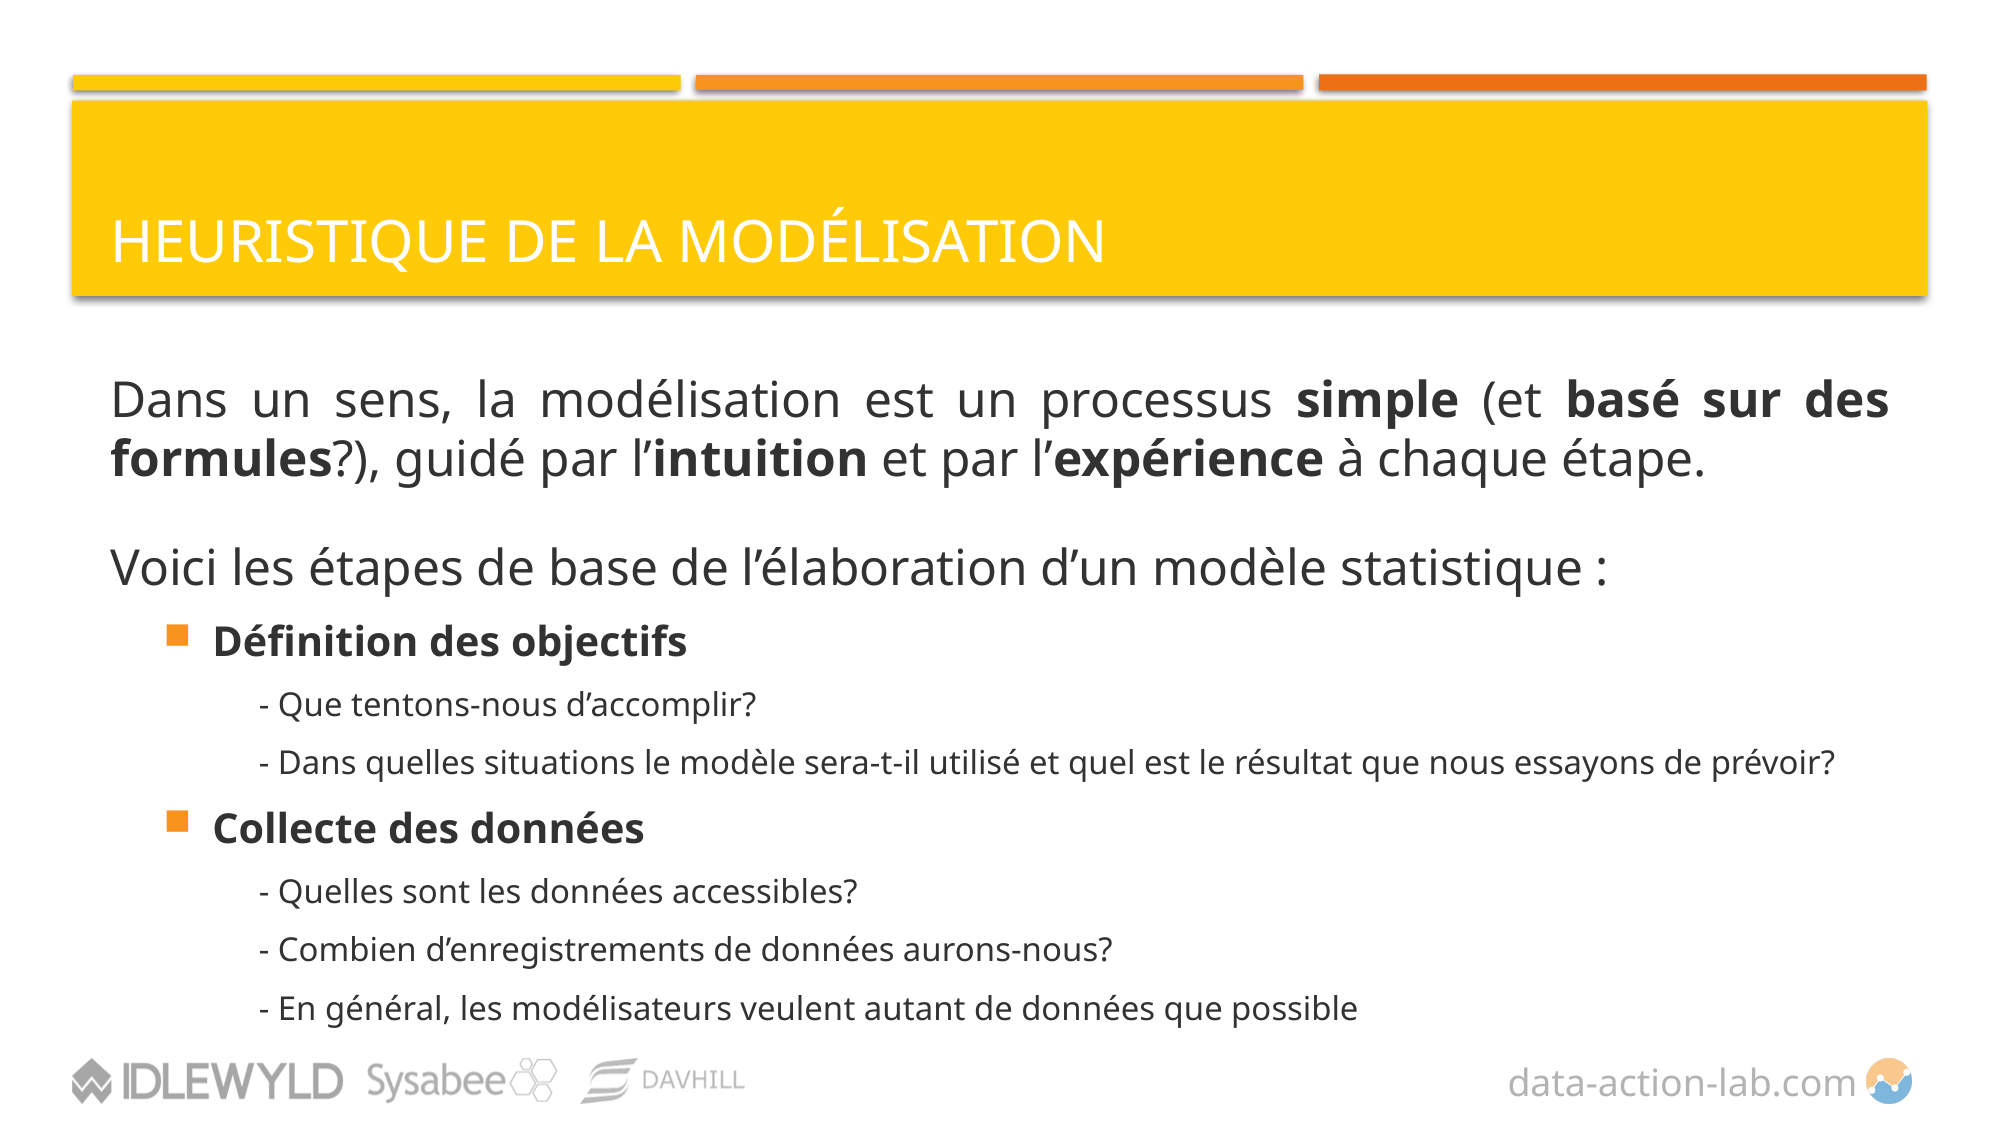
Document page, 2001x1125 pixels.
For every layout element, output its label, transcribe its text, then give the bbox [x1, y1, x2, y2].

list Dans un sens, la modélisation est un processus simple (et basé sur des formules?), guidé par l’intuition et par l’expérience à chaque étape. Voici les étapes de base de l’élaboration d’un modèle statistique : Définition des objectifs - Que tentons-nous d’accomplir? - Dans quelles situations le modèle sera-t-il utilisé et quel est le résultat que nous essayons de prévoir? Collecte des données - Quelles sont les données accessibles? - Combien d’enregistrements de données aurons-nous? - En général, les modélisateurs veulent autant de données que possible [95, 357, 1905, 1037]
title HEURISTIQUE DE LA MODÉLISATION [95, 115, 1905, 282]
picture [72, 1058, 745, 1104]
